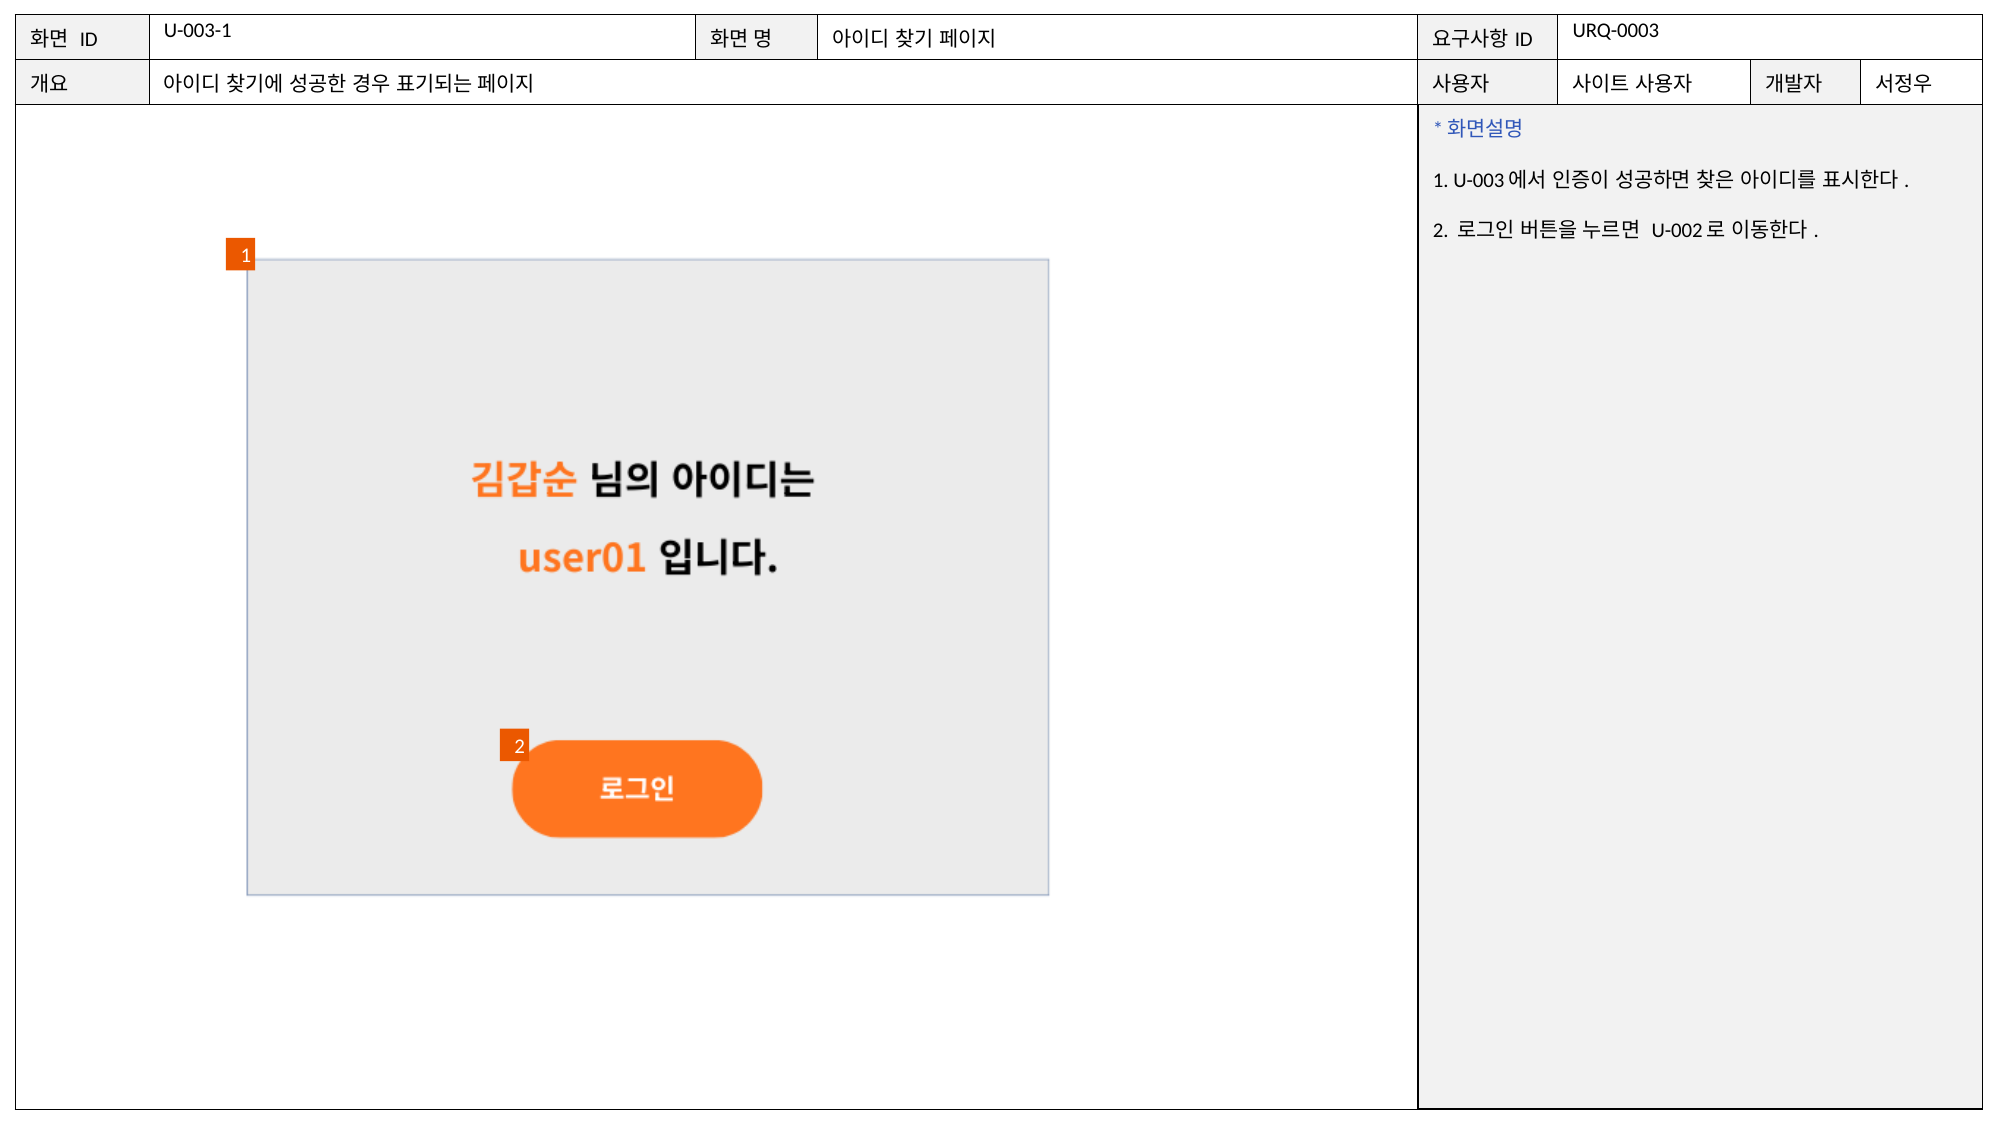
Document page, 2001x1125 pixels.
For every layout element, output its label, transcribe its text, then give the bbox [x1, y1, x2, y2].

text_box 1 [224, 236, 257, 272]
table_cell 사용자 [1418, 60, 1557, 104]
table_cell 사이트 사용자 [1558, 60, 1750, 104]
table_header URQ-0003 [1558, 15, 1982, 59]
table_header 화면 ID [16, 15, 149, 59]
table_cell *화면설명 1. U-003에서 인증이 성공하면 찾은 아이디를 표시한다. 2. 로그인 버튼을 누르면 U-002로 이동한다. [1419, 105, 1982, 1108]
table_cell [16, 105, 1417, 1109]
table_cell 개발자 [1751, 60, 1860, 104]
table_cell 개요 [16, 60, 149, 104]
table_header U-003-1 [150, 15, 695, 59]
table_cell 아이디 찾기에 성공한 경우 표기되는 페이지 [150, 60, 1417, 104]
table_cell 서정우 [1861, 60, 1982, 104]
picture [240, 253, 1055, 899]
table_header 화면 명 [696, 15, 817, 59]
table_header 아이디 찾기 페이지 [818, 15, 1417, 59]
table_header 요구사항ID [1418, 15, 1557, 59]
